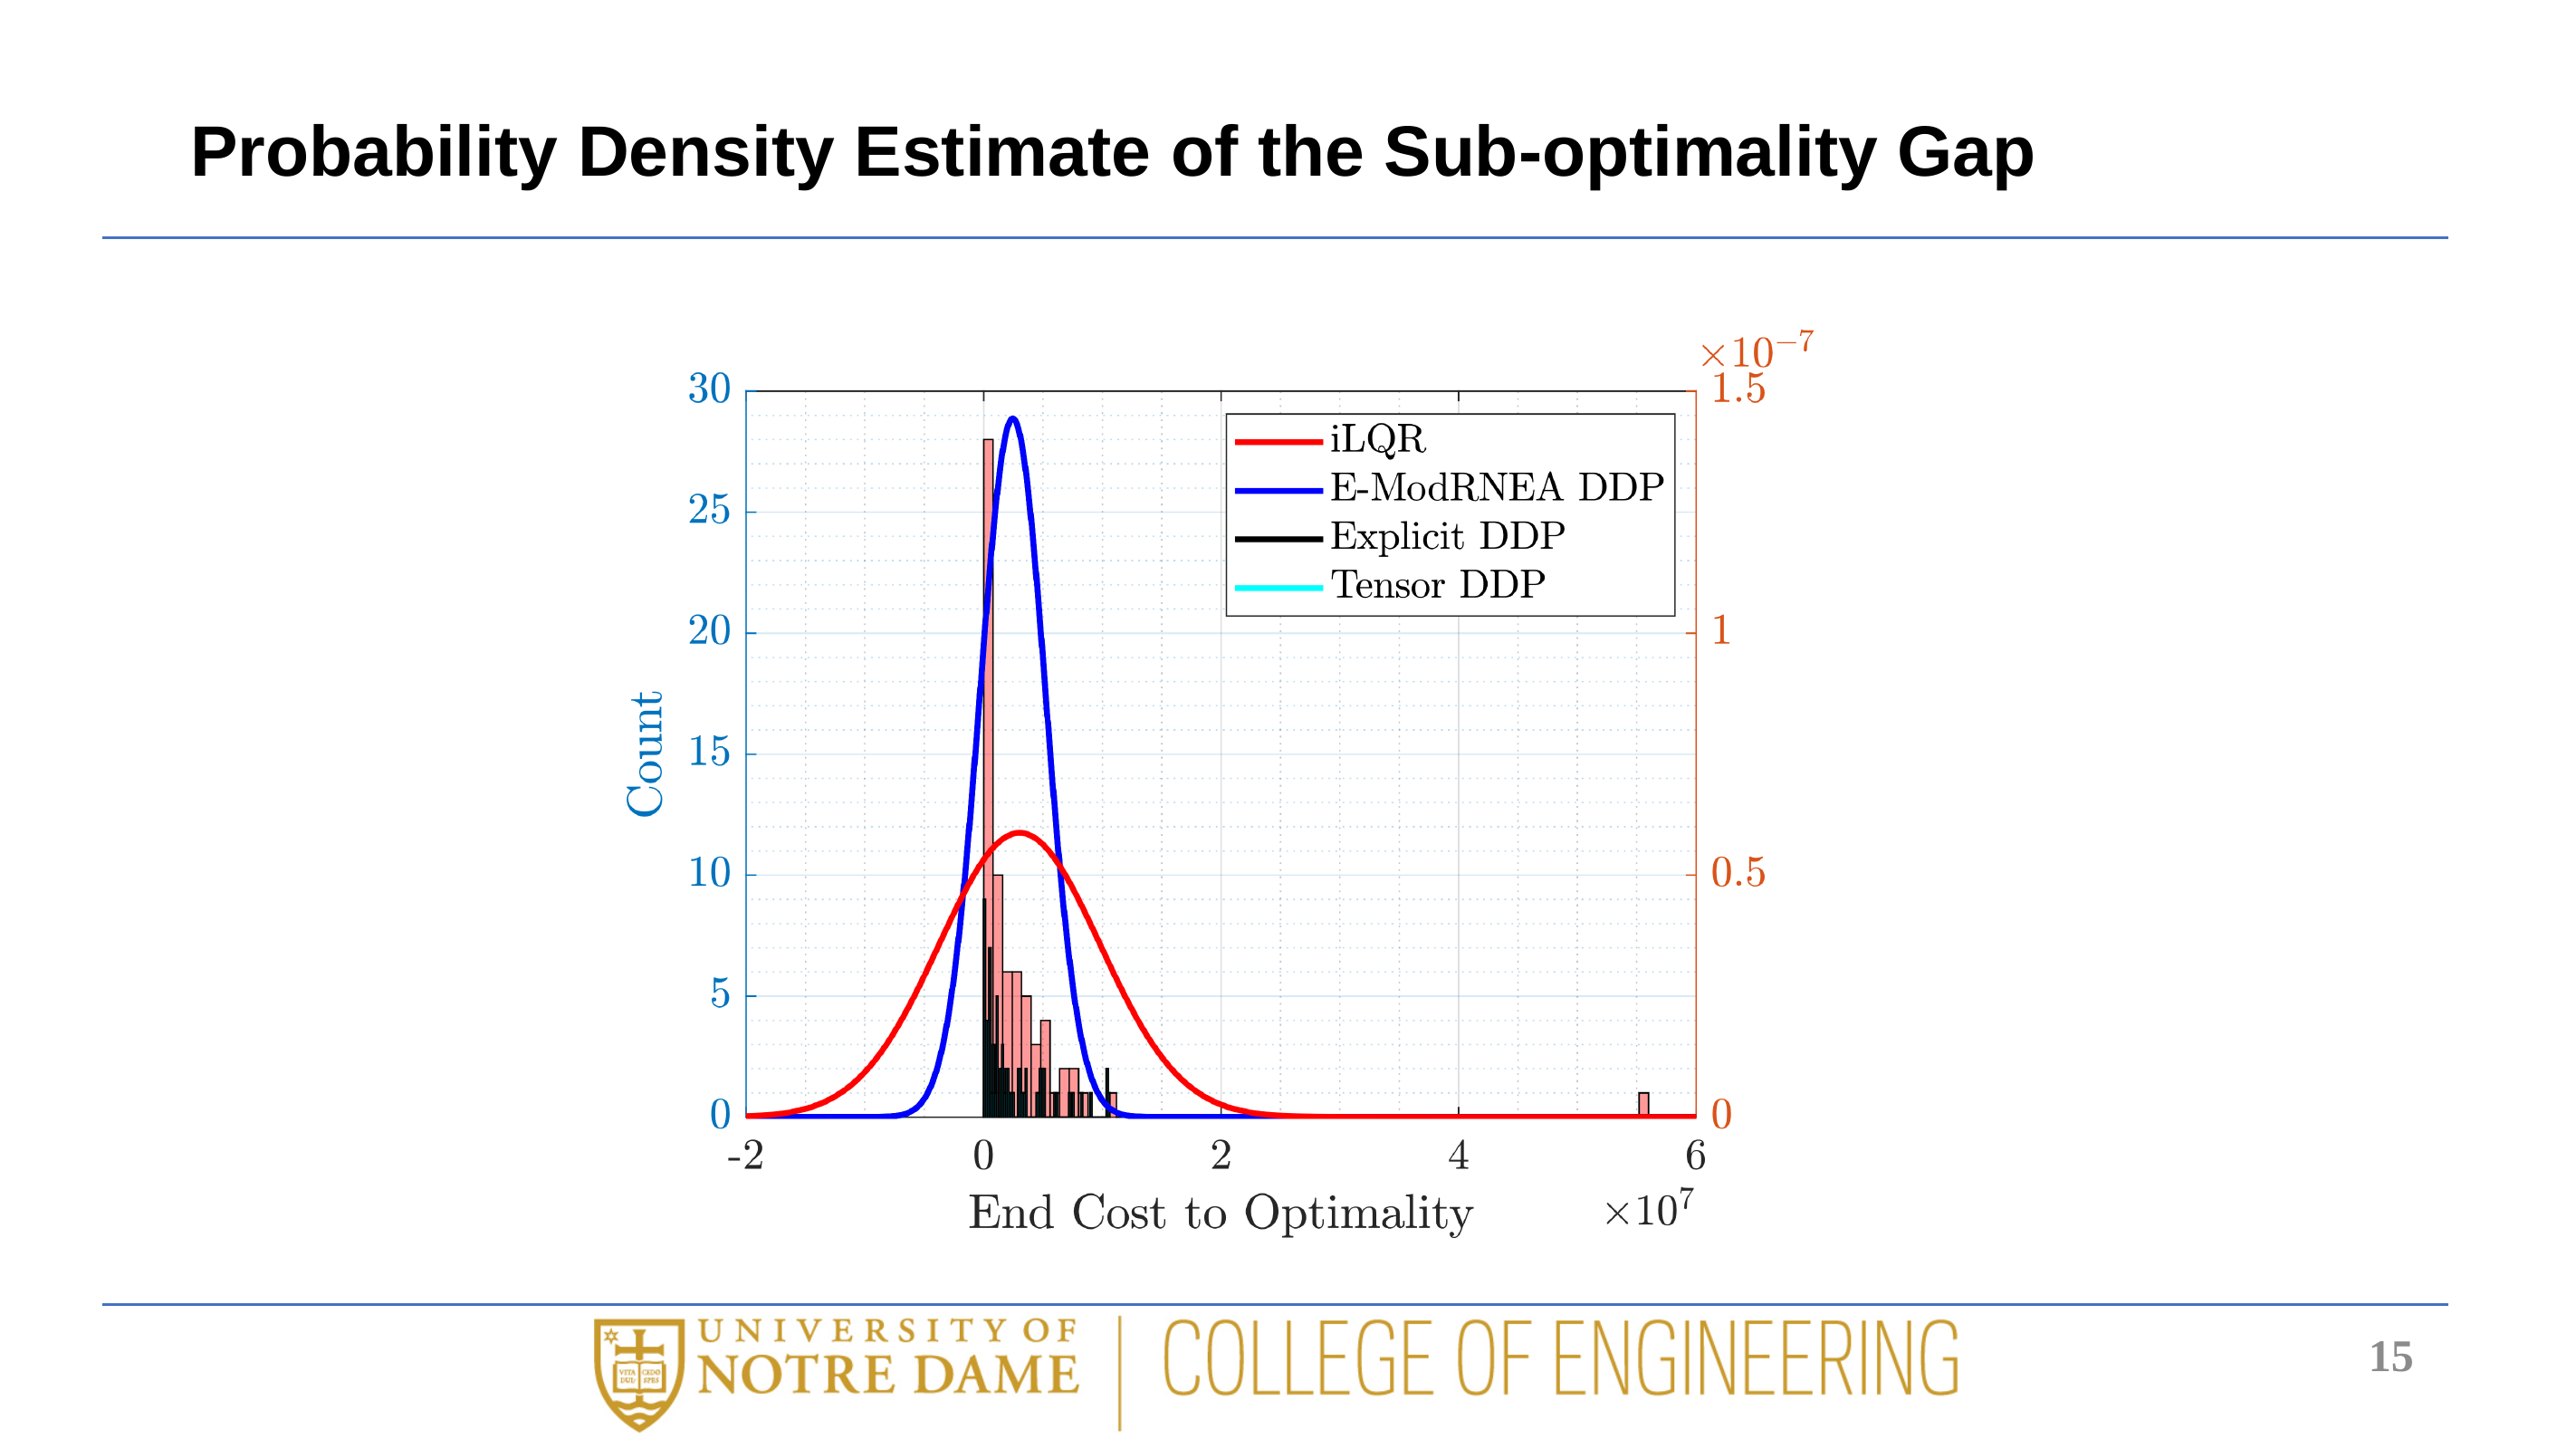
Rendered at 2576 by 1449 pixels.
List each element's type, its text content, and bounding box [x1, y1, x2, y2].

title Probability Density Estimate of the Sub-optimality Gap [177, 81, 2399, 225]
slide_number 15 [1985, 1315, 2428, 1393]
picture [594, 1315, 1958, 1434]
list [586, 322, 1817, 1246]
